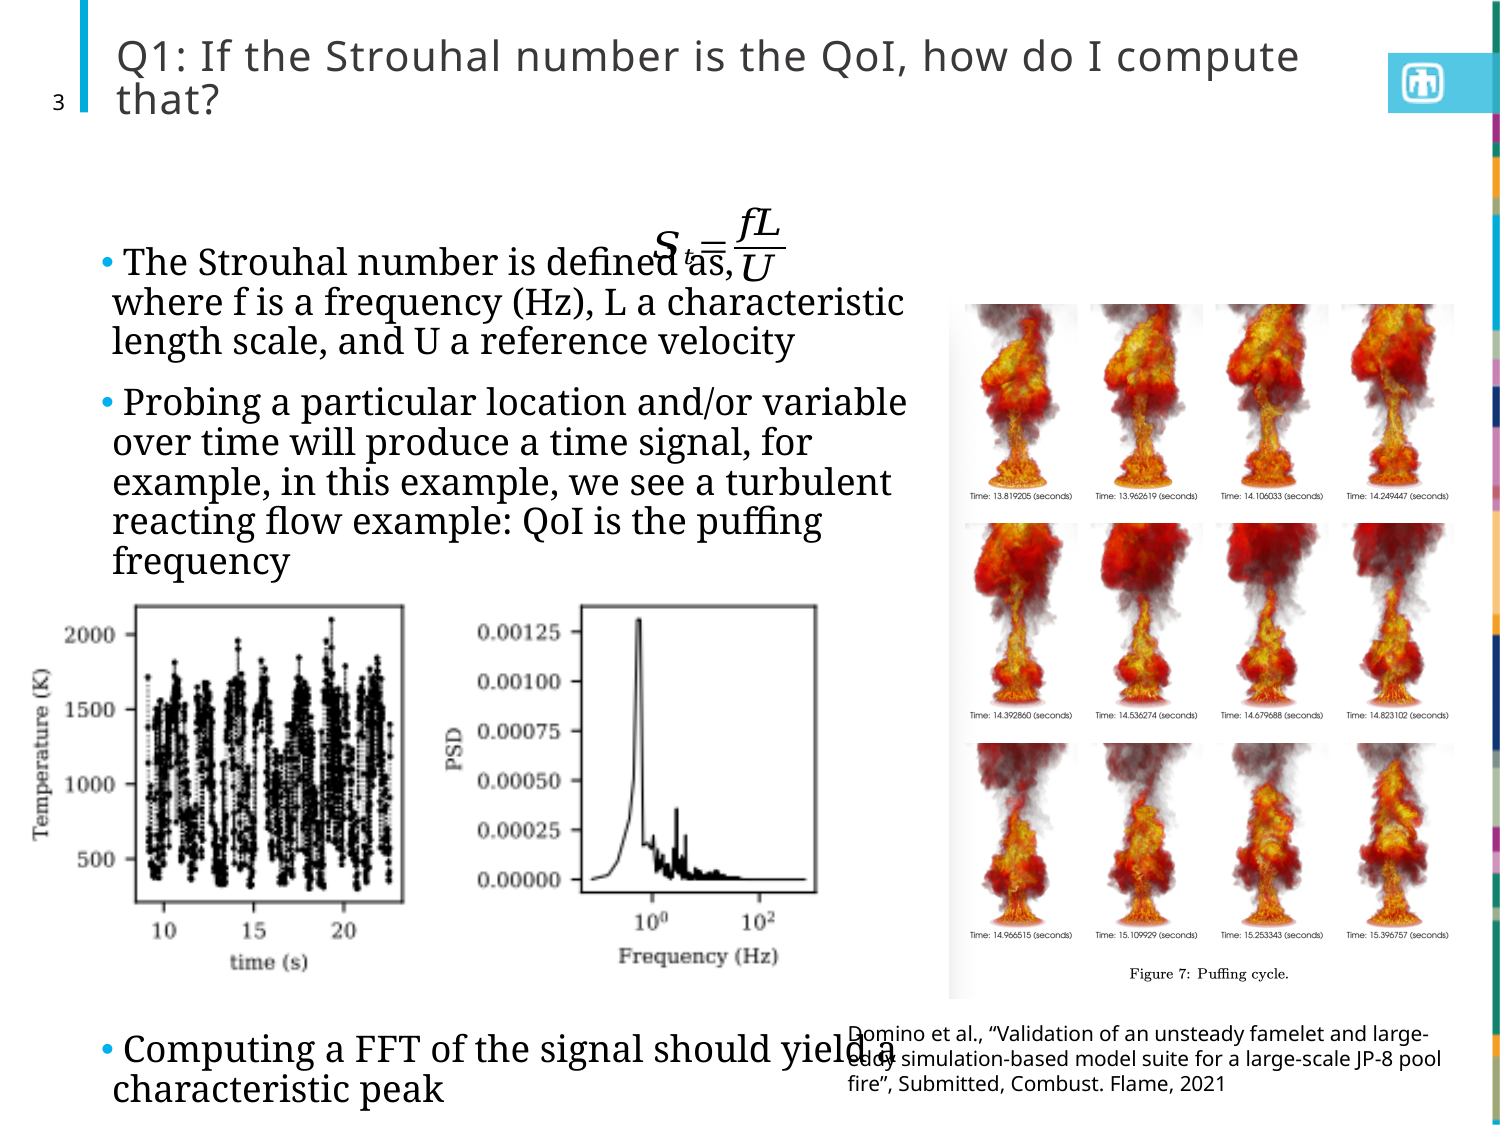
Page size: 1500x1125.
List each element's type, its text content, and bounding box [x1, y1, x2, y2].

picture [7, 585, 834, 999]
picture [948, 290, 1470, 999]
picture [1493, 330, 1499, 1120]
slide_number 3 [7, 73, 80, 133]
picture [1401, 62, 1445, 104]
list The Strouhal number is defined as, where f is a frequency (Hz), L a characteristic length scale, and U a reference velocity Probing a particular location and/or variable over time will produce a time signal, for example, in this example, we see a turbulent reacting flow example: QoI is the puffing frequency Computing a FFT of the signal should yield a characteristic peak [101, 236, 938, 1125]
title Q1: If the Strouhal number is the QoI, how do I compute that? [101, 36, 1339, 131]
text_box Domino et al., “Validation of an unsteady famelet and large-eddy simulation-based model suite for a large-scale JP-8 pool fire”, Submitted, Combust. Flame, 2021 [832, 1013, 1488, 1104]
picture [1493, 1, 1500, 215]
